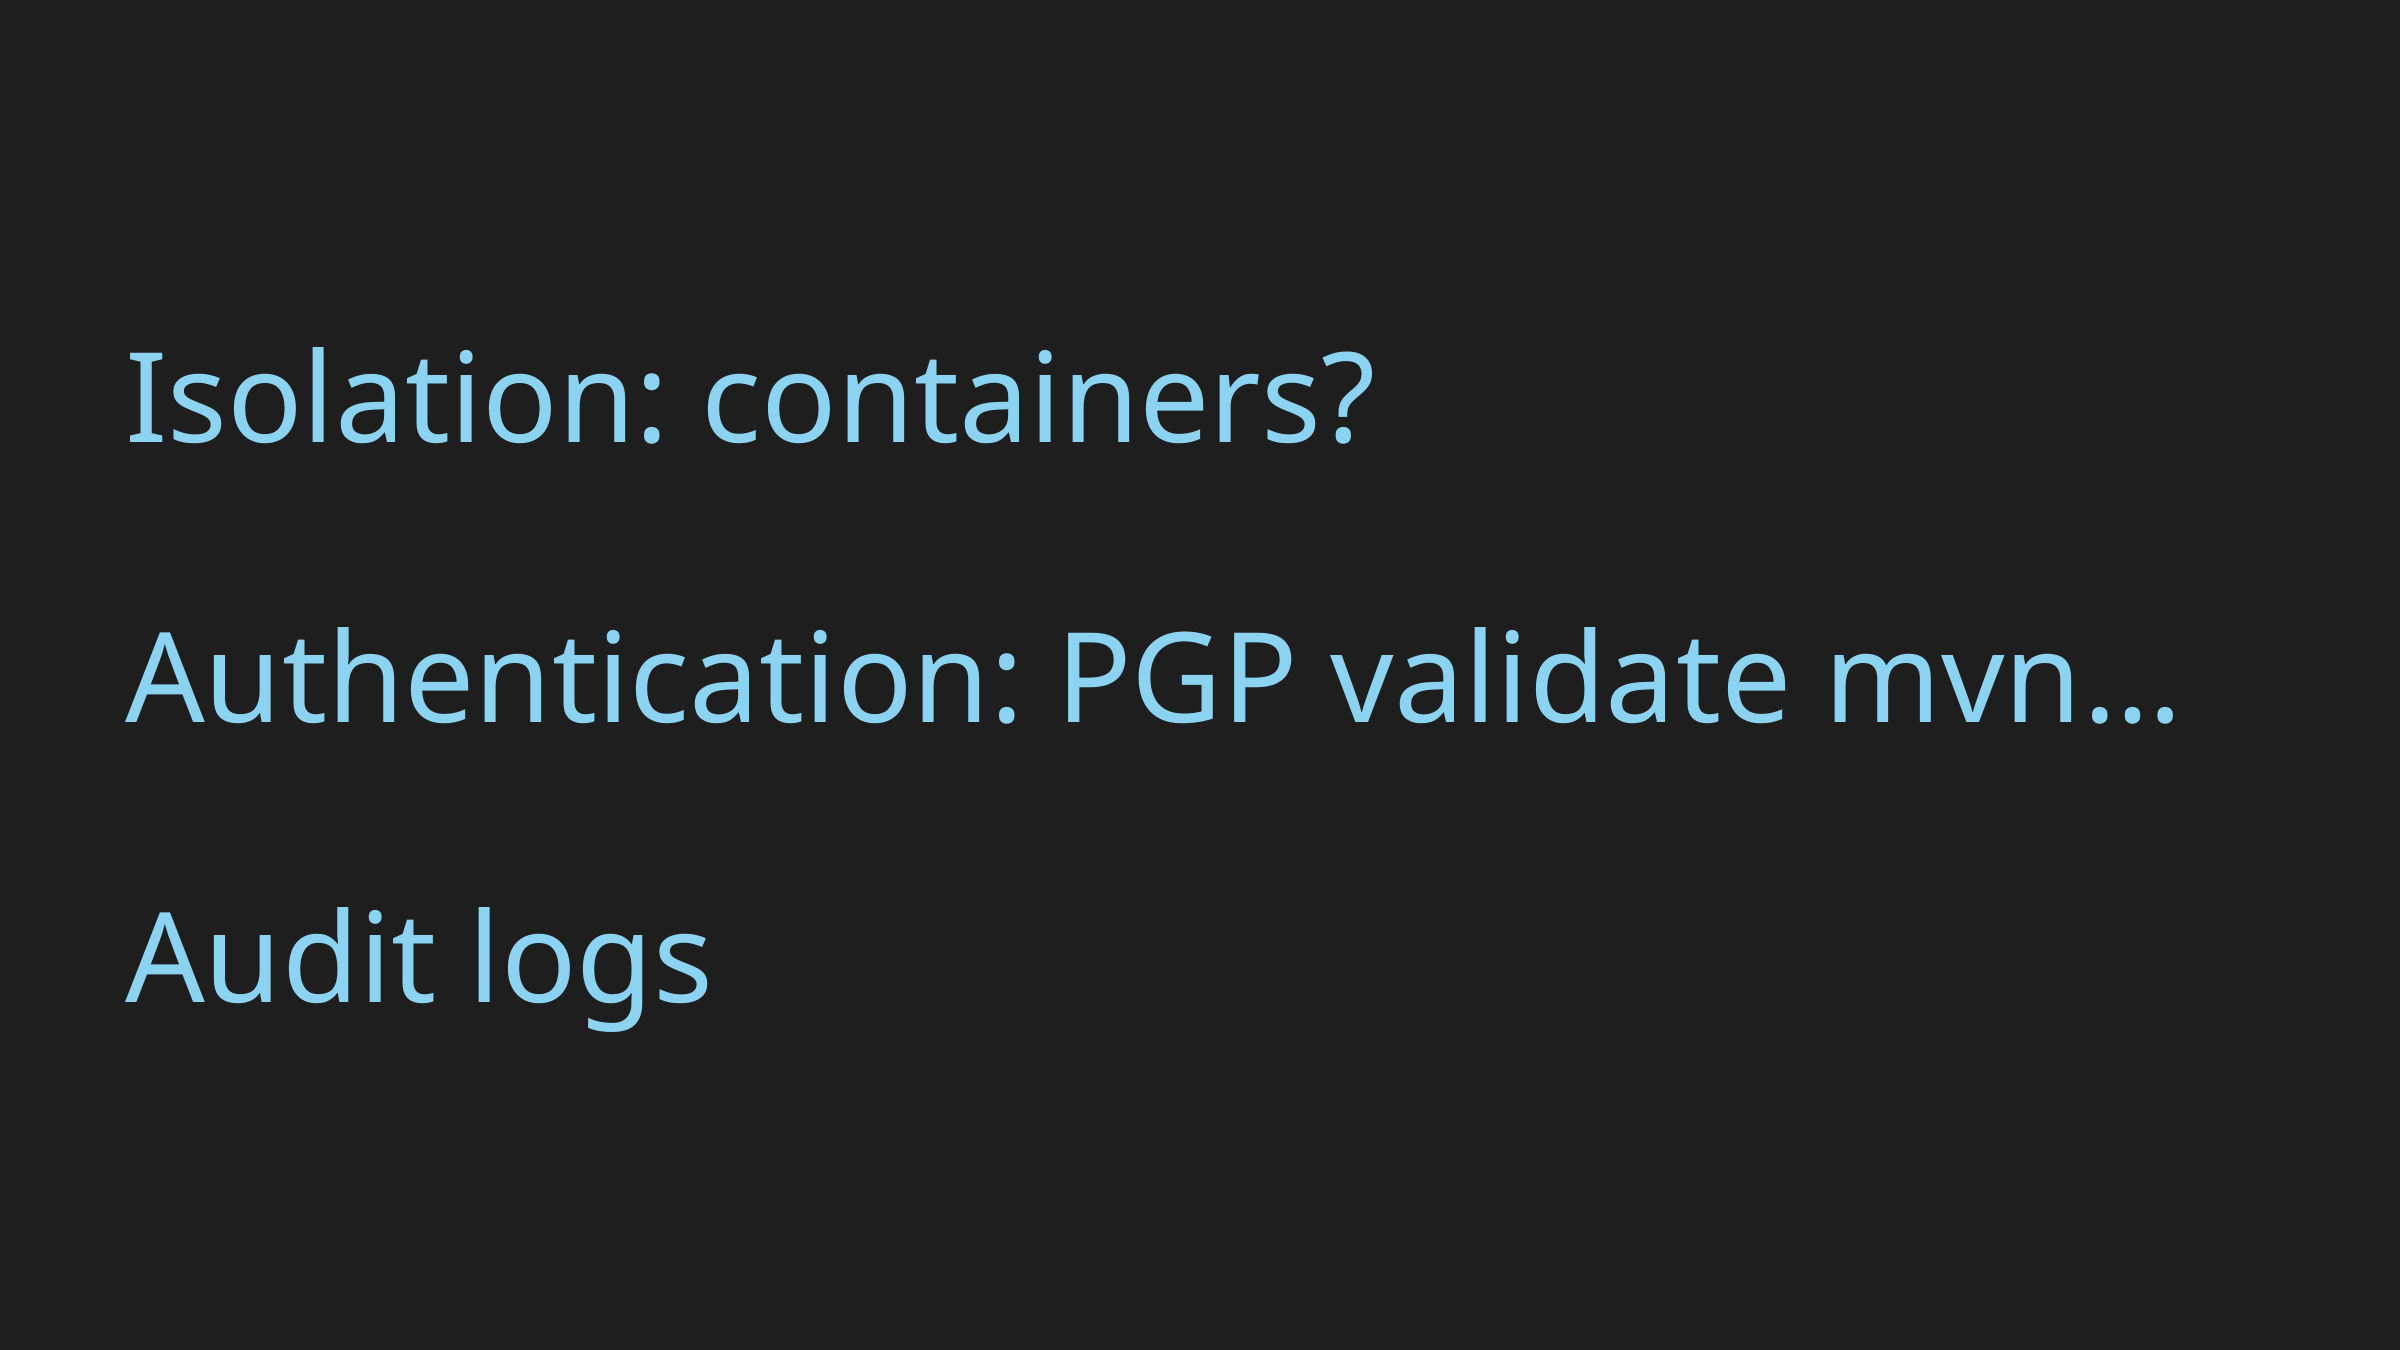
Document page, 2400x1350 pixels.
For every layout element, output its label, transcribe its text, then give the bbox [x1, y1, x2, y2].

text_box Isolation: containers? Authentication: PGP validate mvn… Audit logs [125, 340, 2346, 1028]
